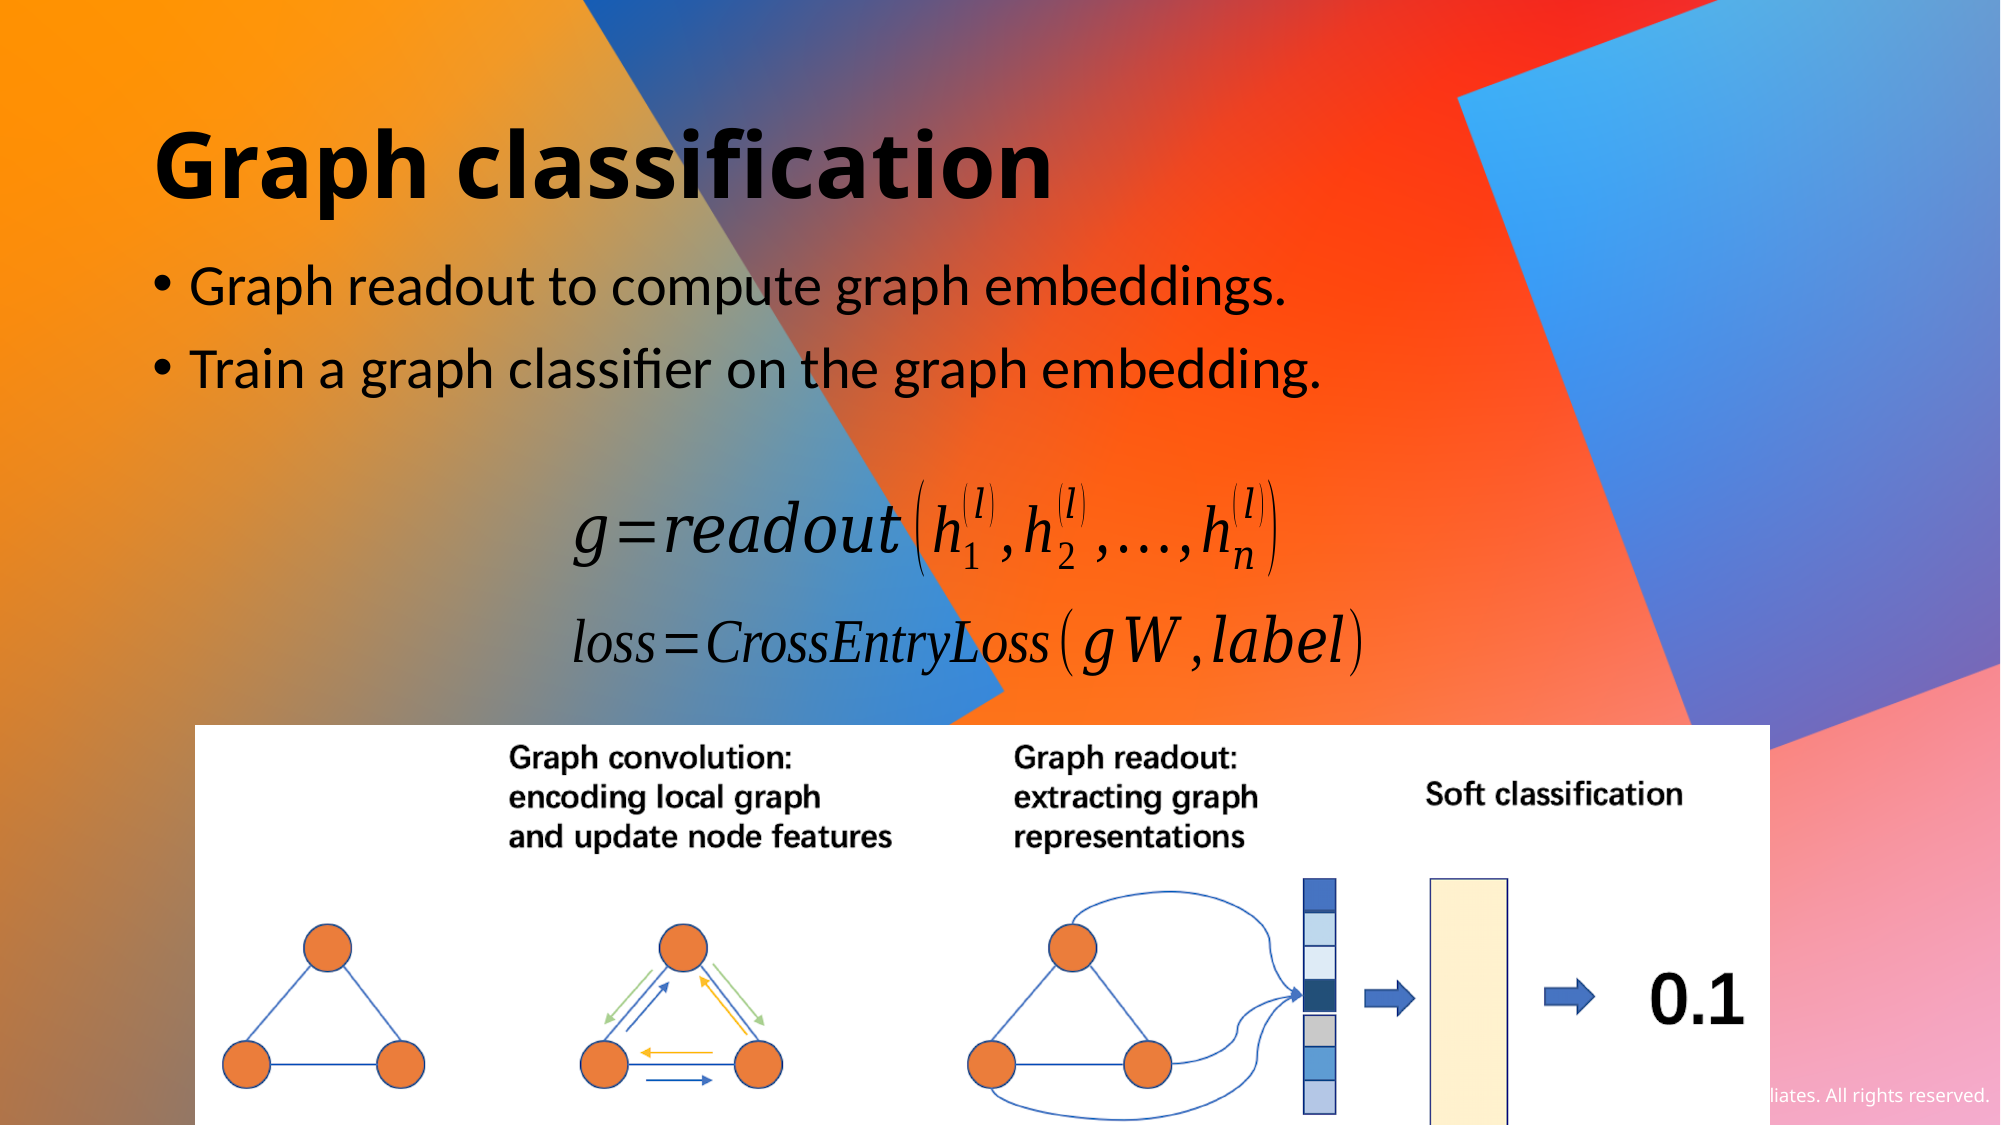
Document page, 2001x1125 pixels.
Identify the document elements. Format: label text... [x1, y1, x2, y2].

list Graph readout to compute graph embeddings. Train a graph classifier on the graph embedding. [137, 247, 1863, 962]
title Graph classification [137, 59, 1863, 247]
picture [0, 0, 2001, 1125]
